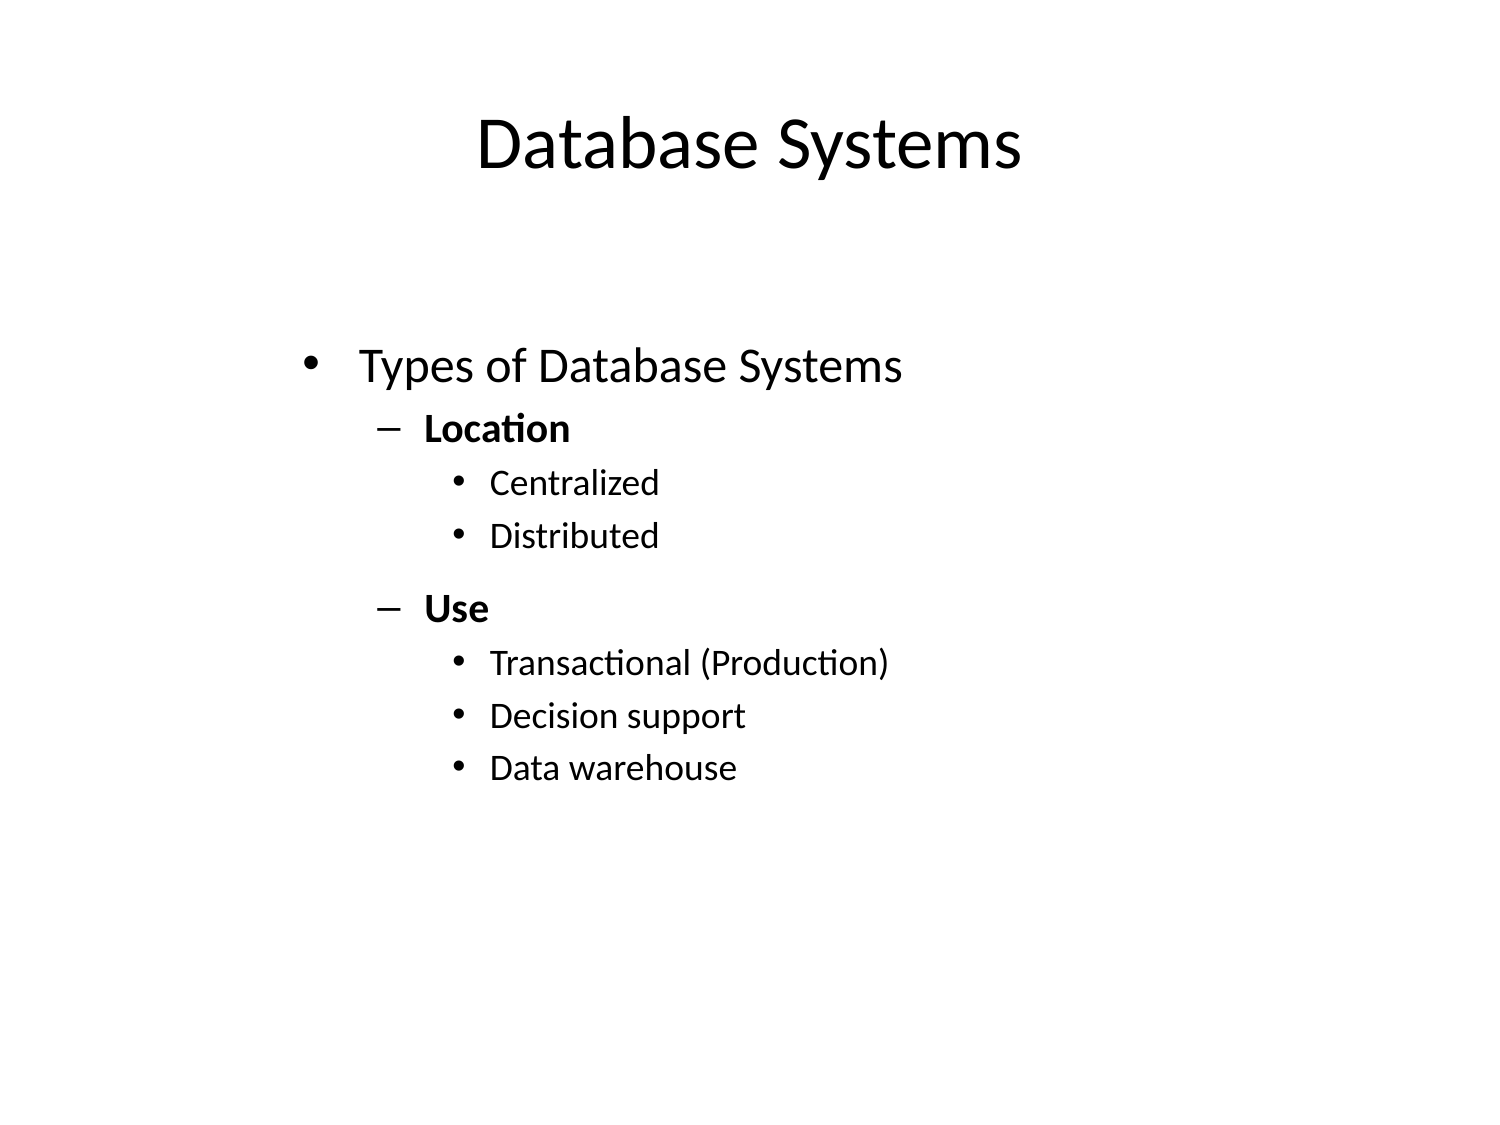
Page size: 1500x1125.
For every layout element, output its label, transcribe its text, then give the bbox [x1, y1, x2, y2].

list Types of Database Systems Location Centralized Distributed Use Transactional (Production) Decision support Data warehouse [287, 324, 1438, 1100]
title Database Systems [75, 45, 1425, 233]
